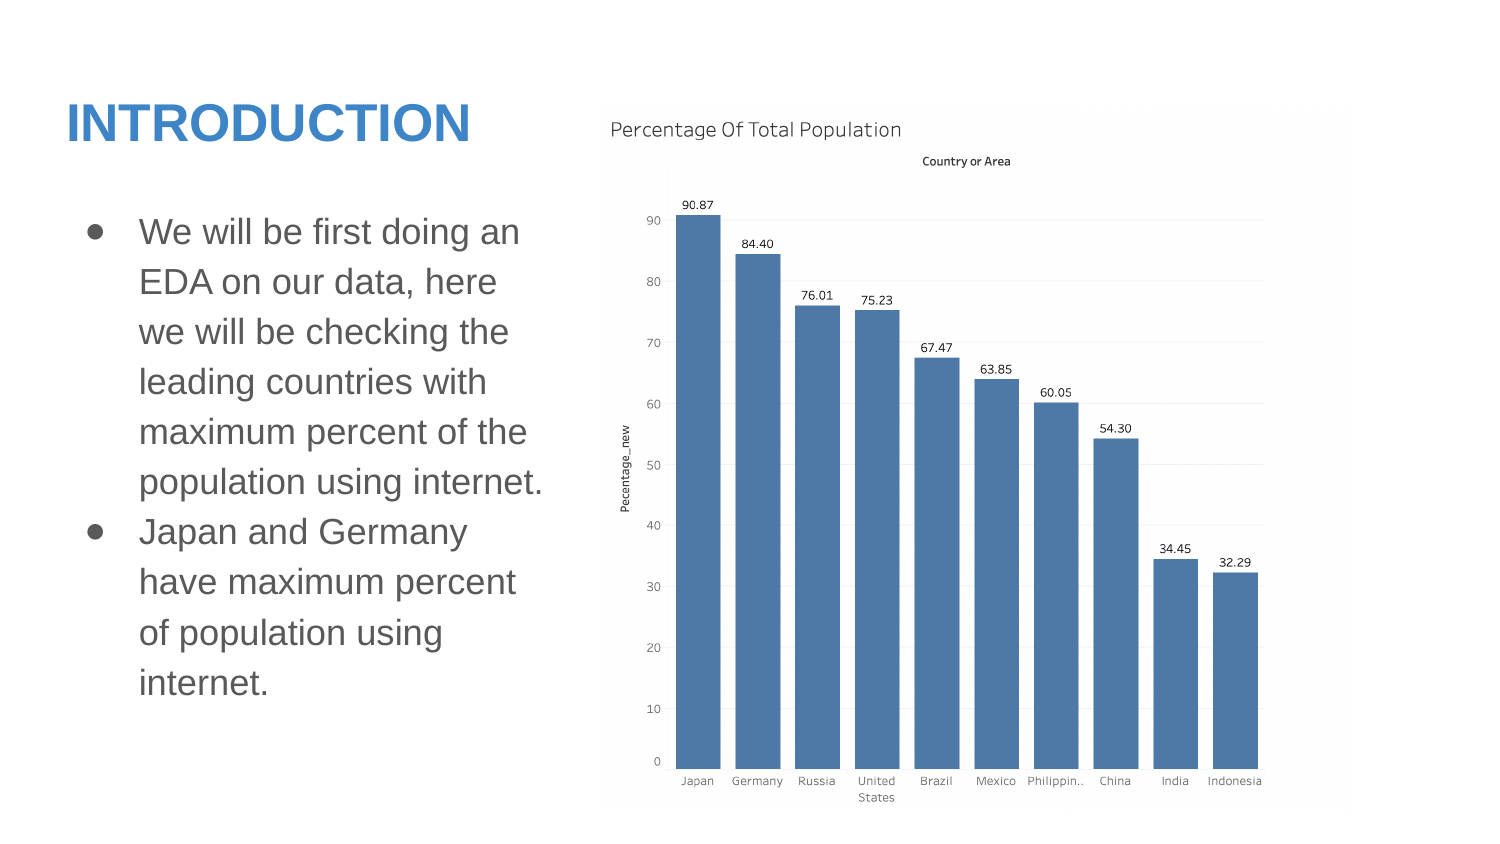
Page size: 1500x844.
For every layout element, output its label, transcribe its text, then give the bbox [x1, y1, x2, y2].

picture [601, 106, 1352, 811]
list We will be first doing an EDA on our data, here we will be checking the leading countries with maximum percent of the population using internet. Japan and Germany have maximum percent of population using internet. [51, 186, 564, 771]
title INTRODUCTION [51, 72, 1449, 167]
